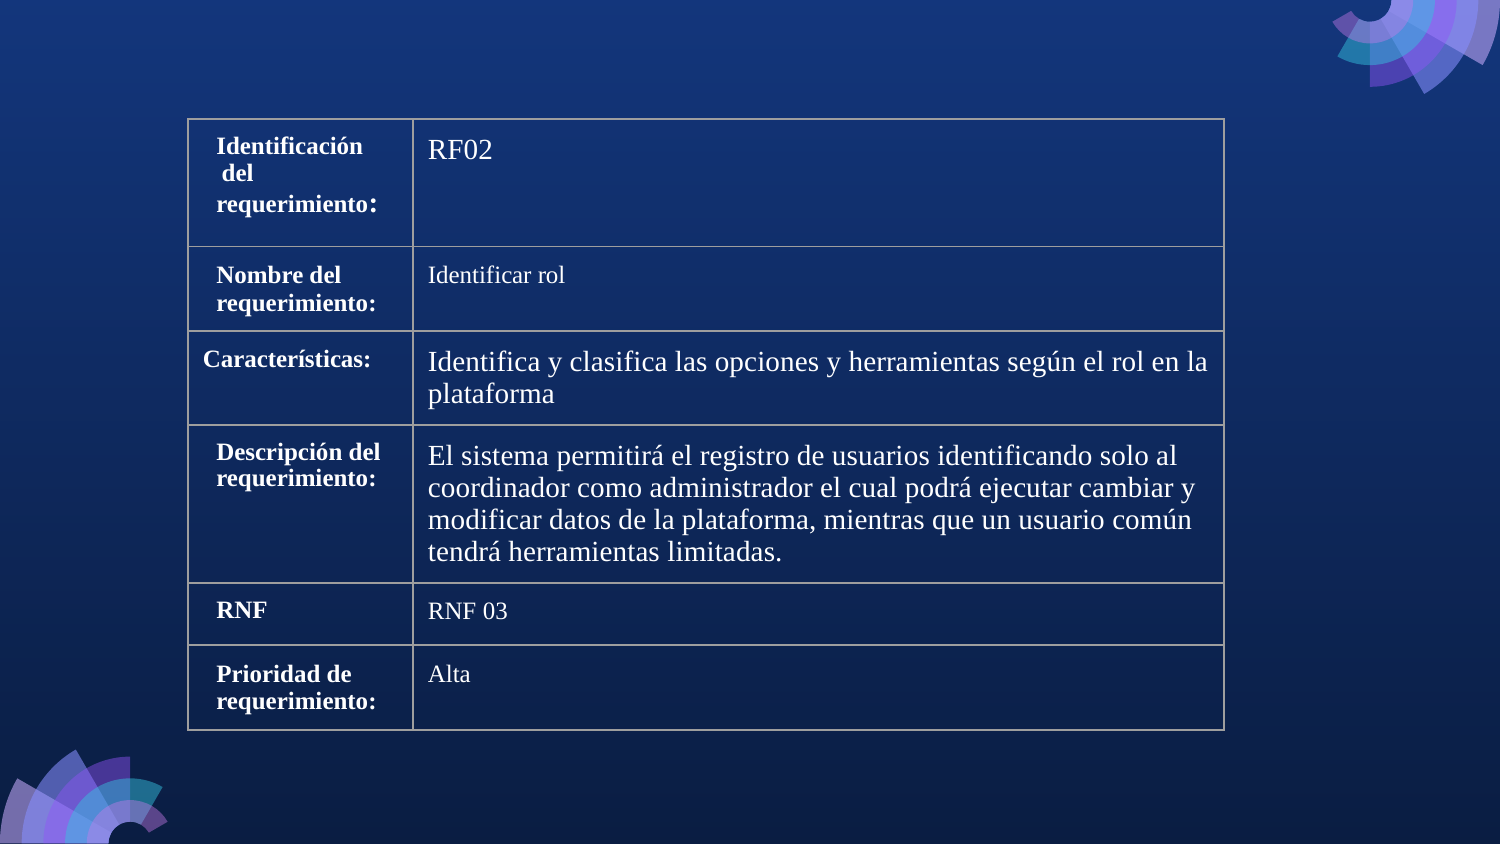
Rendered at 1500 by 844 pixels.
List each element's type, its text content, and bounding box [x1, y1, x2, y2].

table_cell Descripción del requerimiento: [189, 426, 412, 582]
table_cell Prioridad de requerimiento: [189, 646, 412, 729]
table_cell RNF [189, 584, 412, 644]
table_header Identificación del requerimiento: [189, 120, 412, 246]
table_cell Identificar rol [414, 247, 1223, 330]
table_cell Alta [414, 646, 1223, 729]
table_cell Nombre del requerimiento: [189, 247, 412, 330]
table_cell Identifica y clasifica las opciones y herramientas según el rol en la plataforma [414, 332, 1223, 424]
table_cell Características: [189, 332, 412, 424]
table_cell El sistema permitirá el registro de usuarios identificando solo al coordinador como administrador el cual podrá ejecutar cambiar y modificar datos de la plataforma, mientras que un usuario común tendrá herramientas limitadas. [414, 426, 1223, 582]
table_header RF02 [414, 120, 1223, 246]
table_cell RNF 03 [414, 584, 1223, 644]
